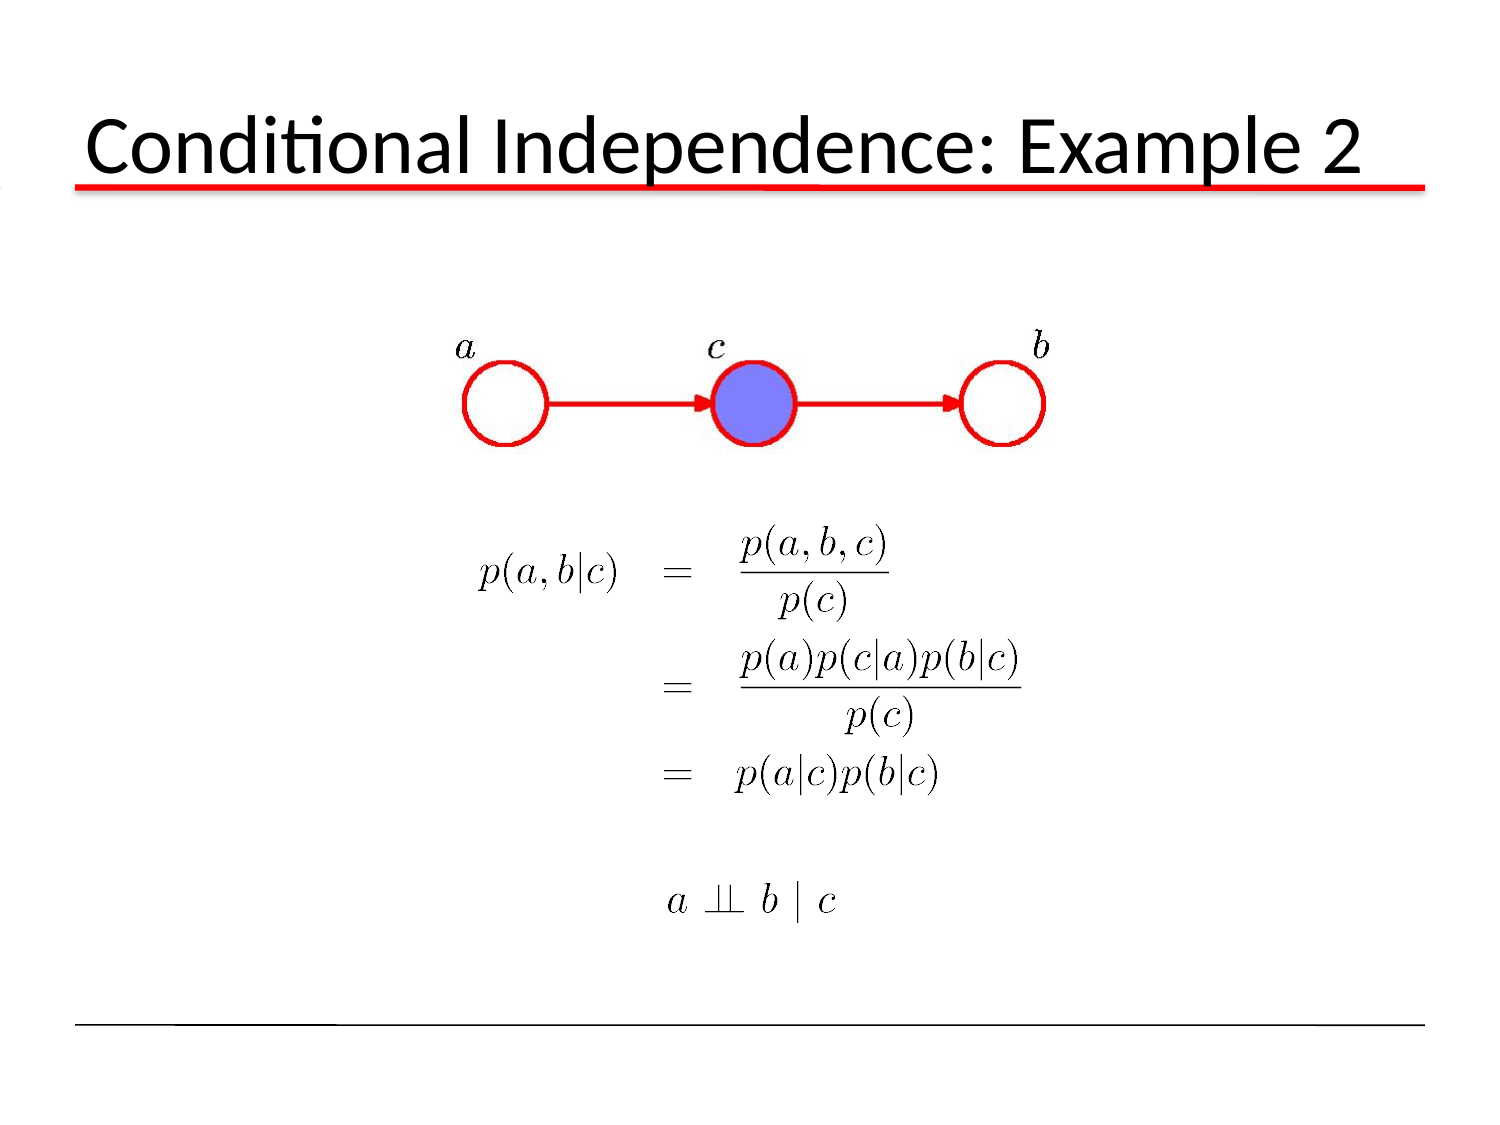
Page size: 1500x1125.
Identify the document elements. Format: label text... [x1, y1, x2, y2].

title Conditional Independence: Example 2 [70, 46, 1421, 235]
picture [447, 327, 1052, 454]
picture [474, 520, 1026, 797]
picture [664, 879, 836, 927]
